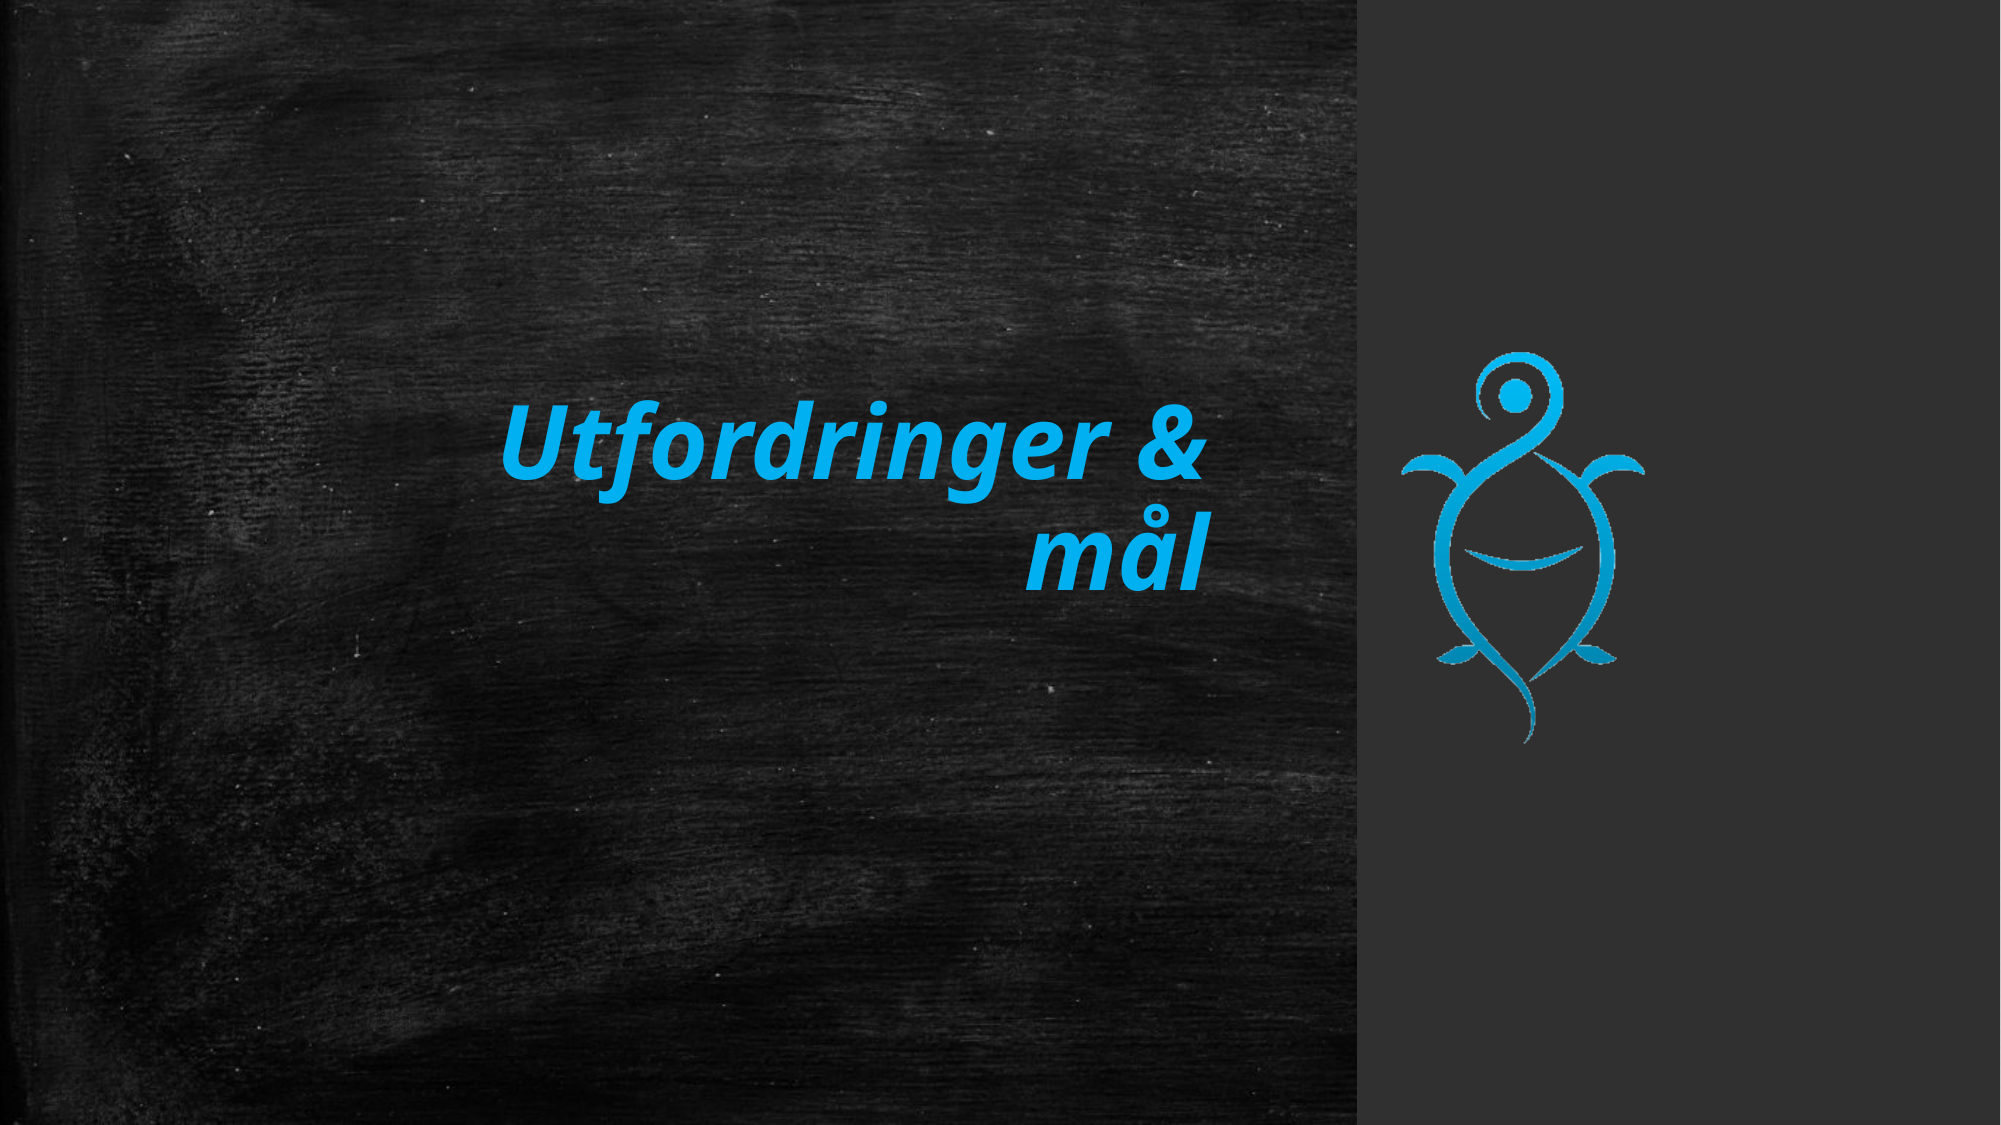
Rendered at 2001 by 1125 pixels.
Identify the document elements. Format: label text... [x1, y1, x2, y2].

title Utfordringer & mål [273, 504, 1225, 621]
picture [1378, 313, 1666, 769]
